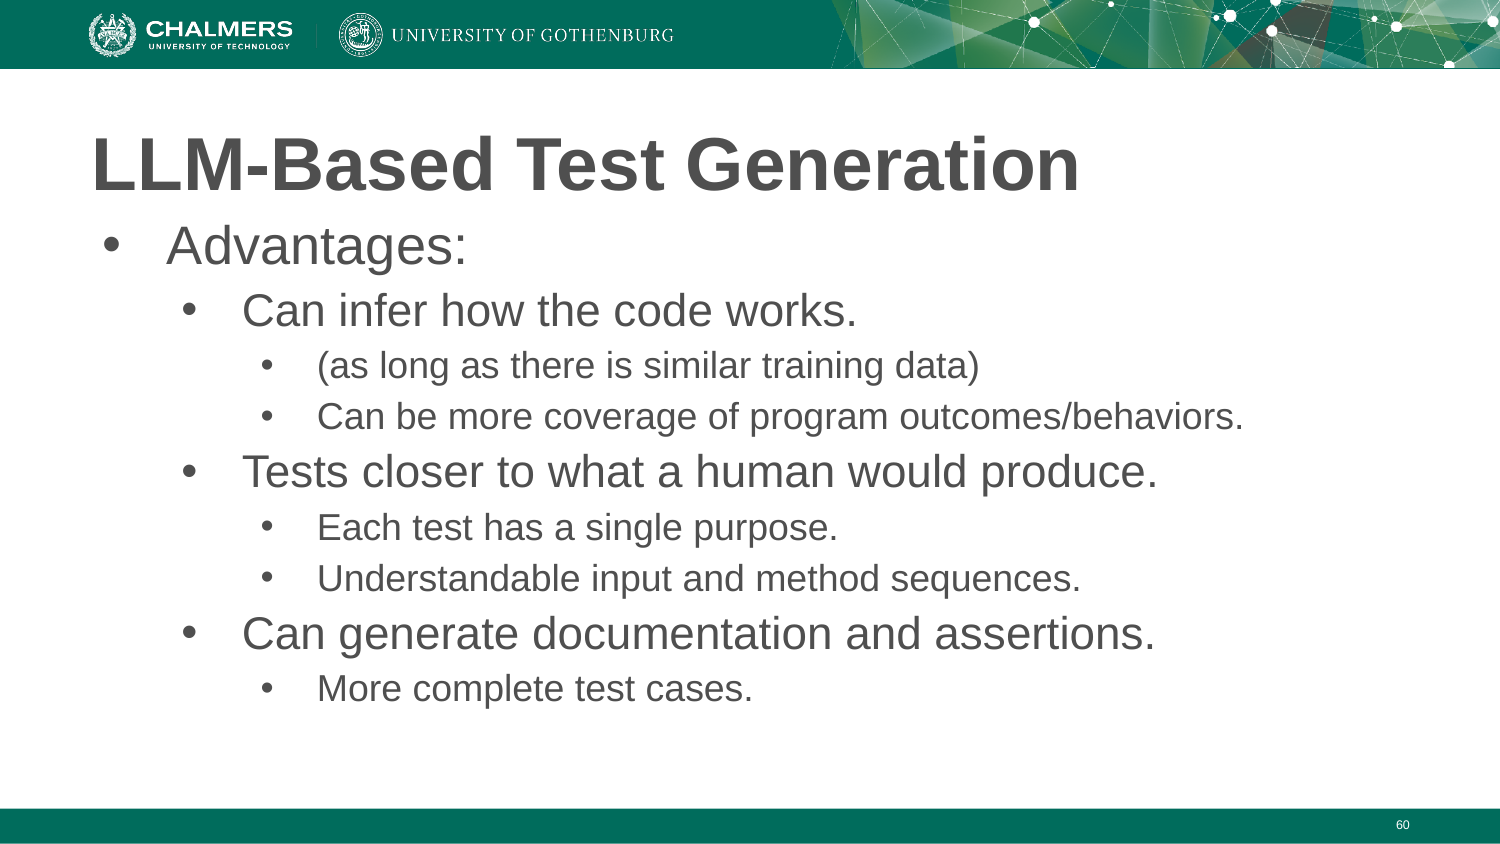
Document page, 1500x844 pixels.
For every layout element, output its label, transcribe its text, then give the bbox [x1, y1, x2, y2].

slide_number ‹#› [1074, 809, 1425, 844]
title LLM-Based Test Generation [76, 100, 1425, 210]
picture [64, 0, 696, 85]
list Advantages: Can infer how the code works. (as long as there is similar training data) Can be more coverage of program outcomes/behaviors. Tests closer to what a human would produce. Each test has a single purpose. Understandable input and method sequences. Can generate documentation and assertions. More complete test cases. [76, 210, 1425, 782]
picture [759, 0, 1500, 68]
